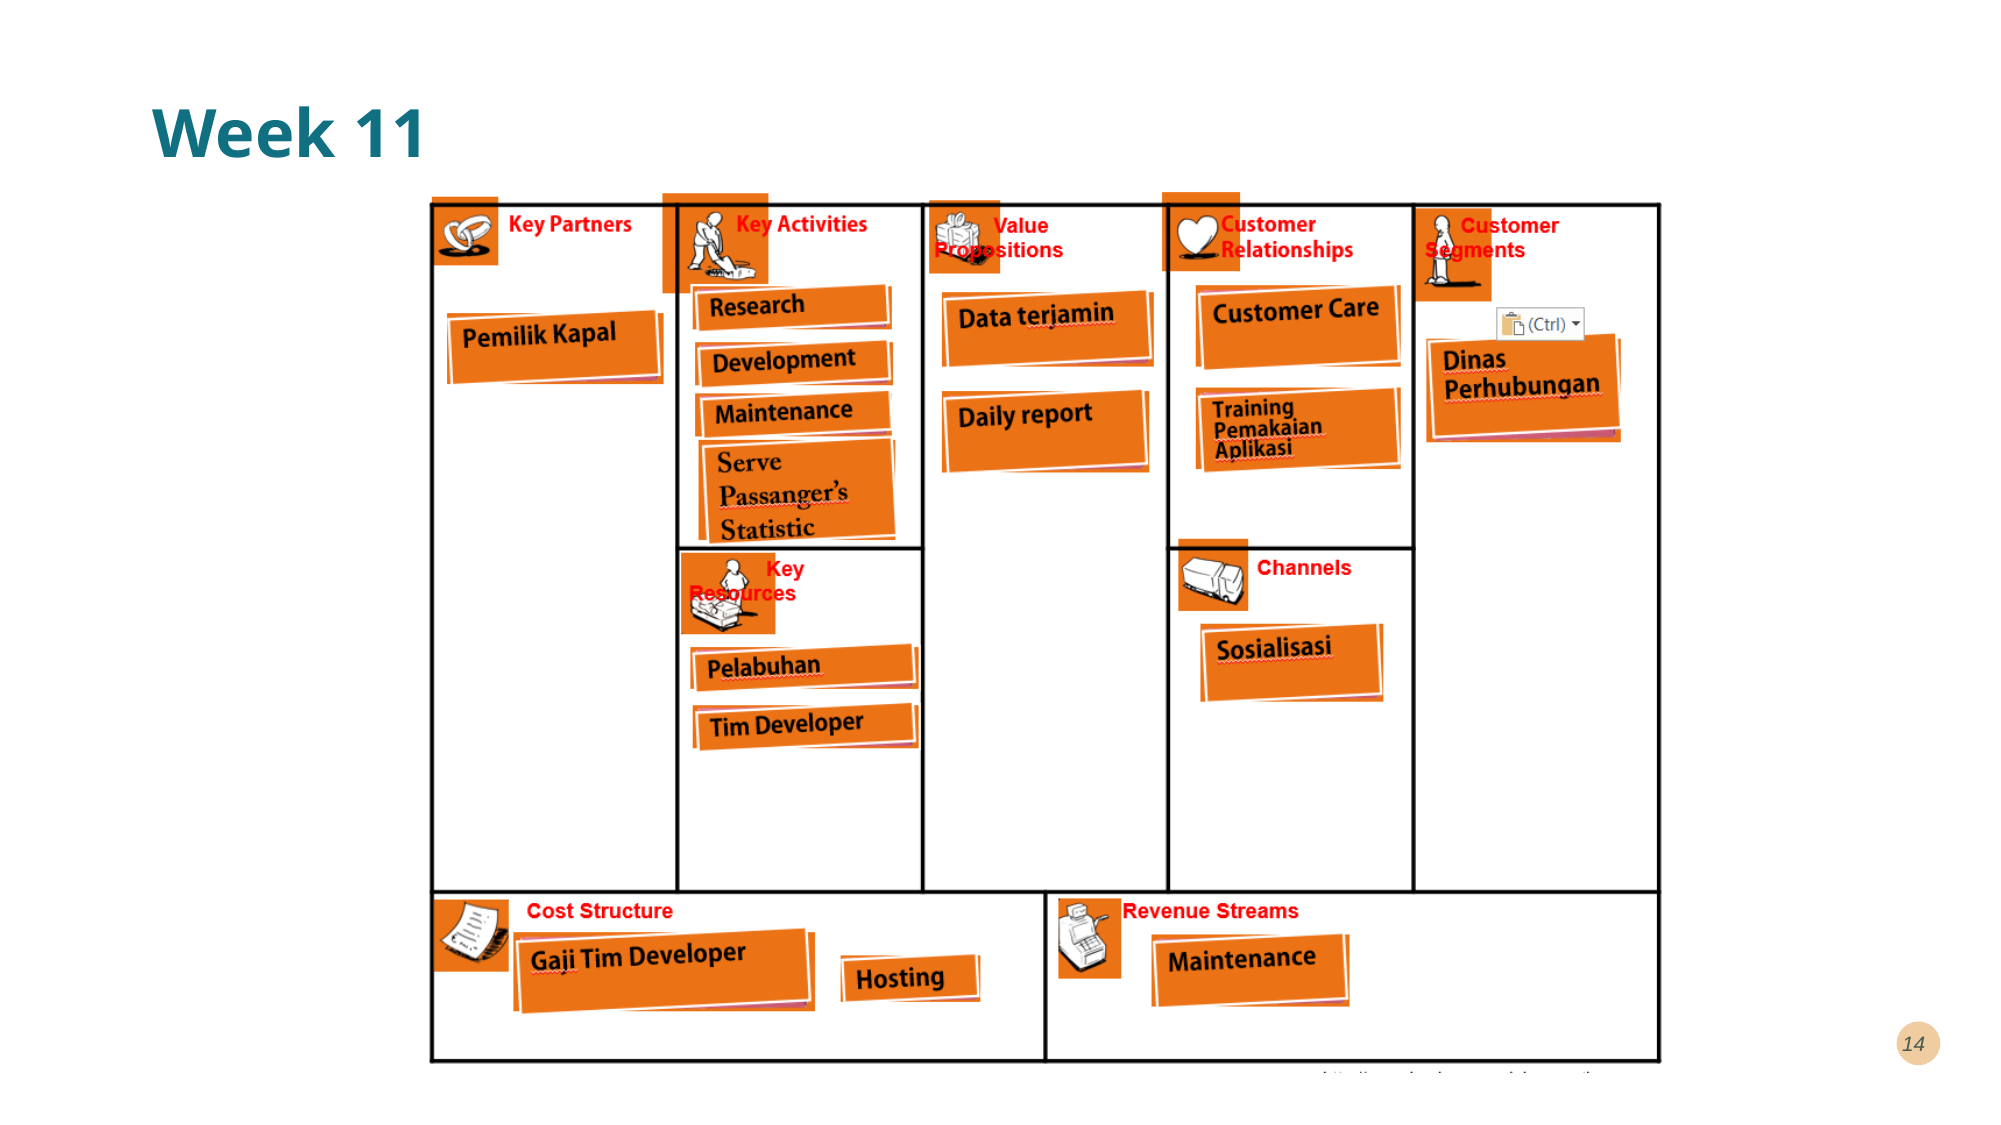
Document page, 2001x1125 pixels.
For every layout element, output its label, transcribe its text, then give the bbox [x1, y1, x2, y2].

title Week 11 [137, 26, 1863, 245]
slide_number 14 [1881, 1012, 1940, 1073]
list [418, 183, 1671, 1073]
